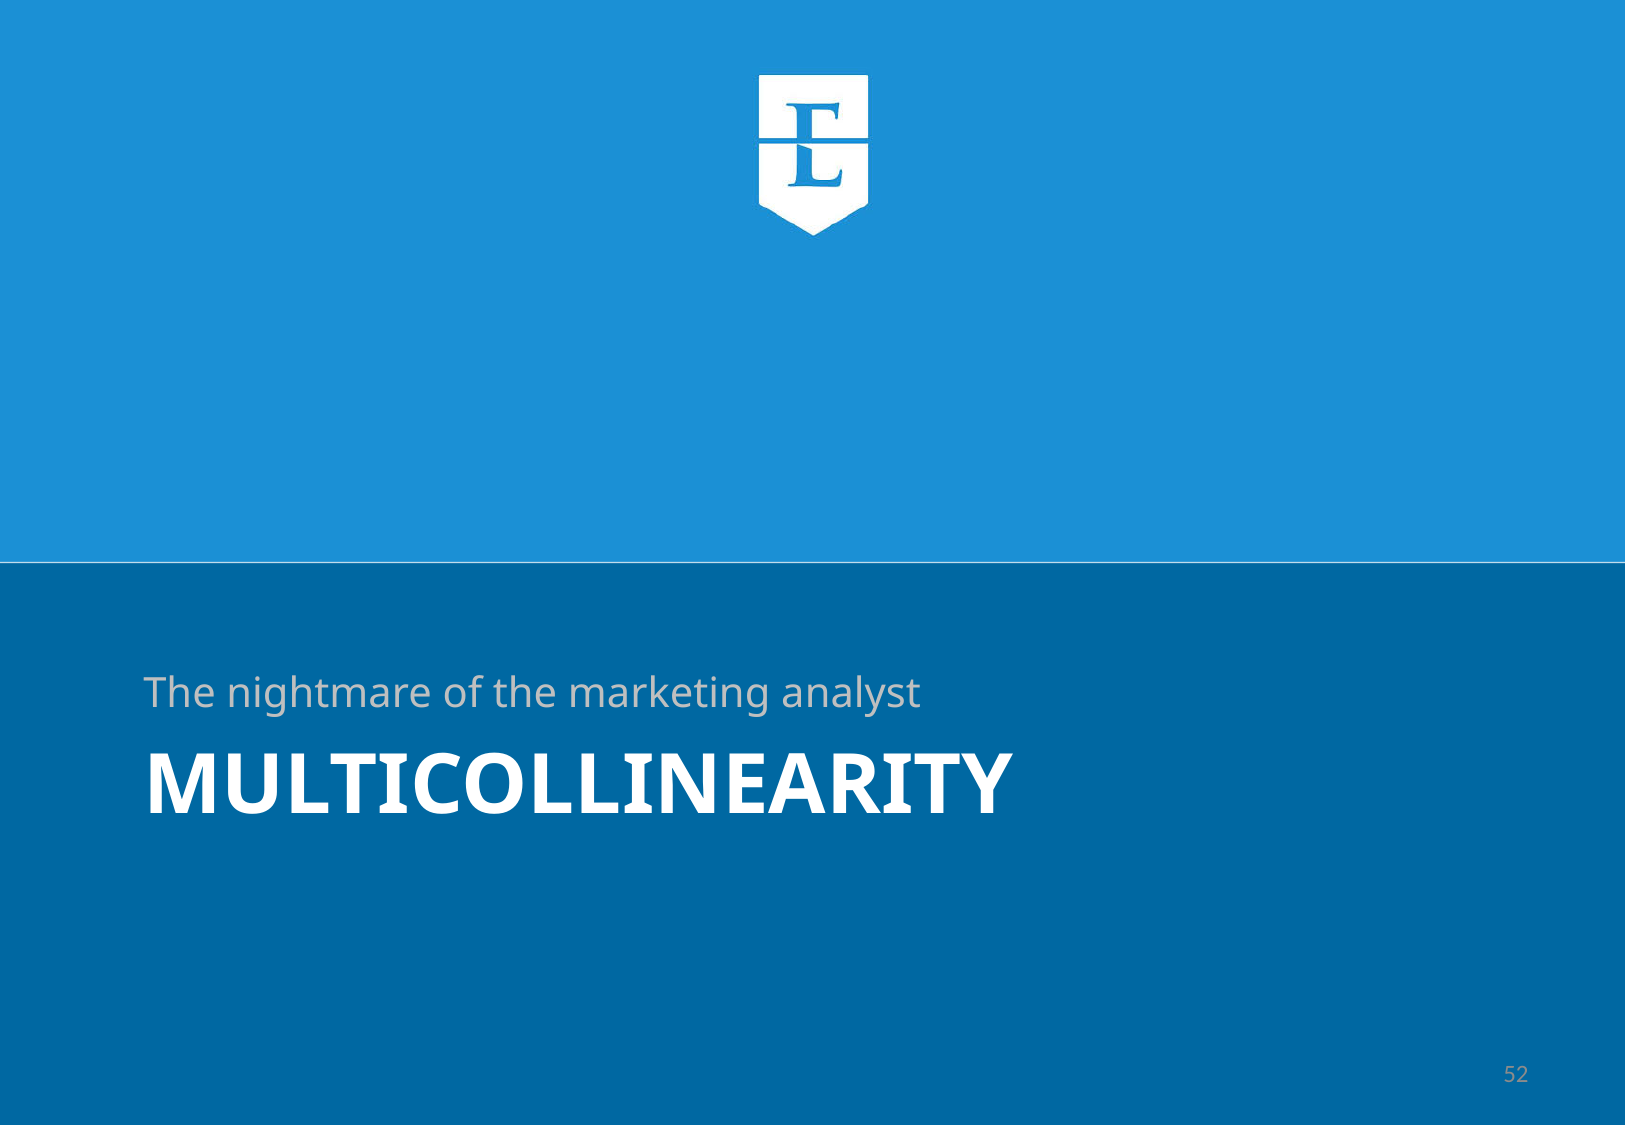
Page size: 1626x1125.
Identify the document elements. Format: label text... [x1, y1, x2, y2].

slide_number 52 [1164, 1042, 1544, 1103]
title Multicollinearity [128, 723, 1510, 947]
list The nightmare of the marketing analyst [128, 476, 1510, 723]
picture [706, 44, 919, 256]
